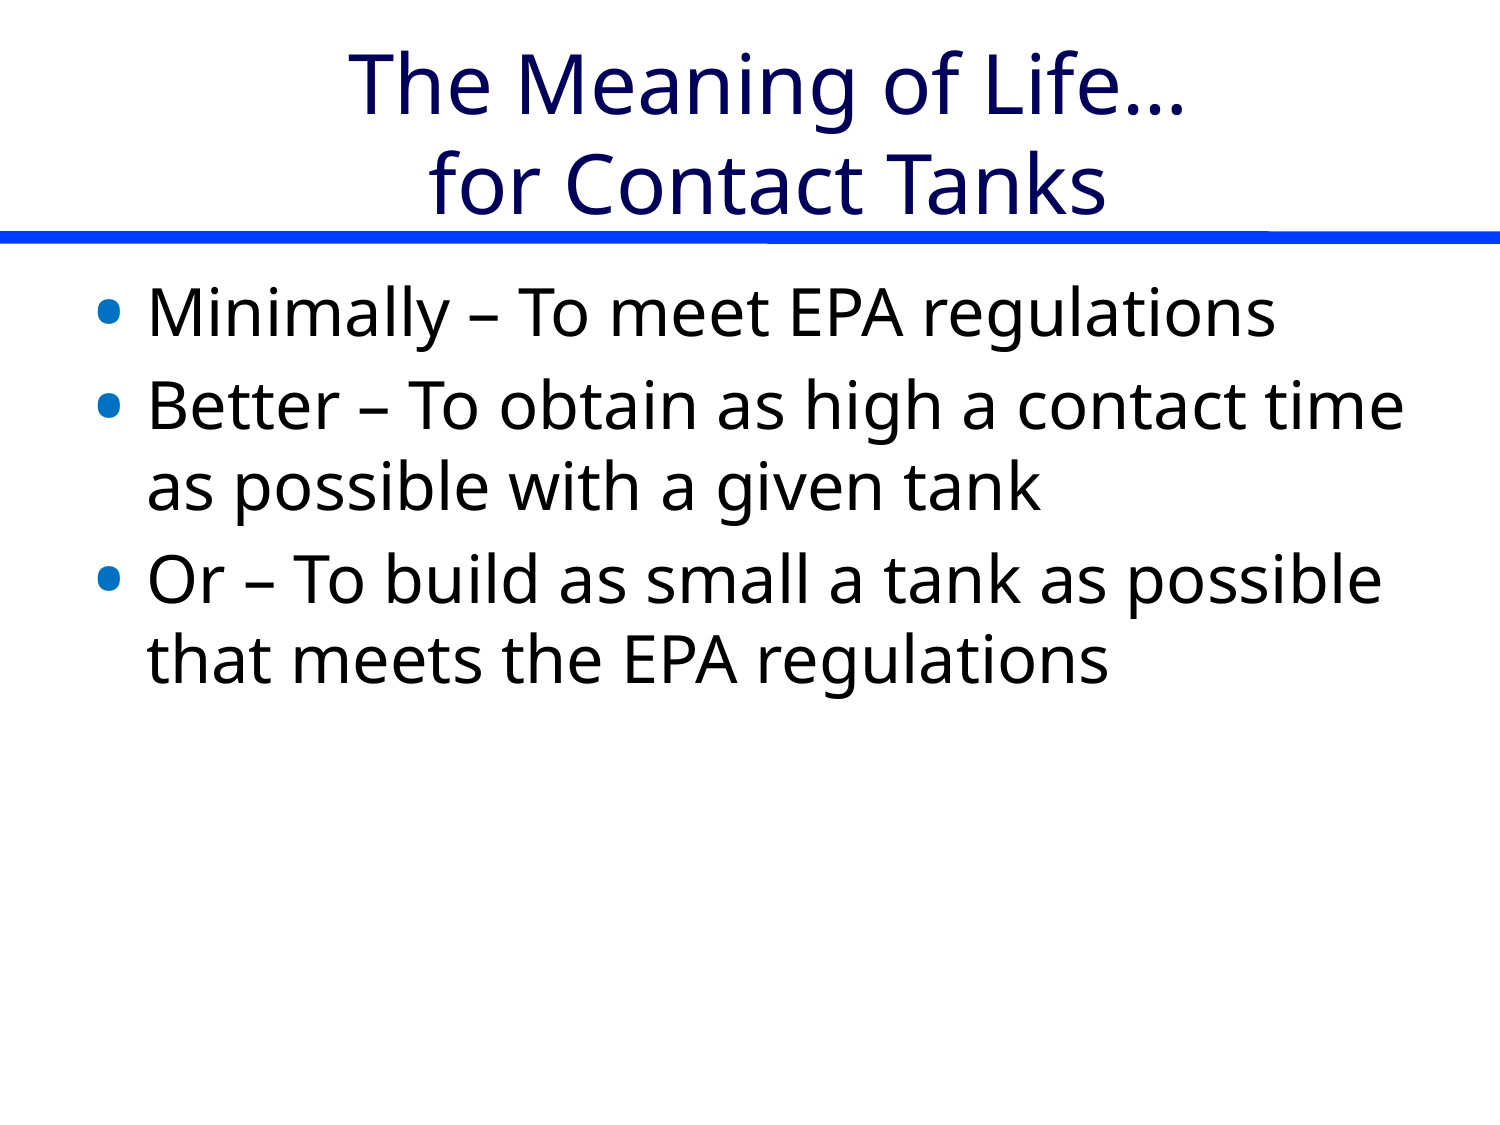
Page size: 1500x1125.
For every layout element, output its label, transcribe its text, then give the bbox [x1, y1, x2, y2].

title The Meaning of Life… for Contact Tanks [75, 37, 1463, 225]
list Minimally – To meet EPA regulations Better – To obtain as high a contact time as possible with a given tank Or – To build as small a tank as possible that meets the EPA regulations [74, 262, 1426, 1006]
